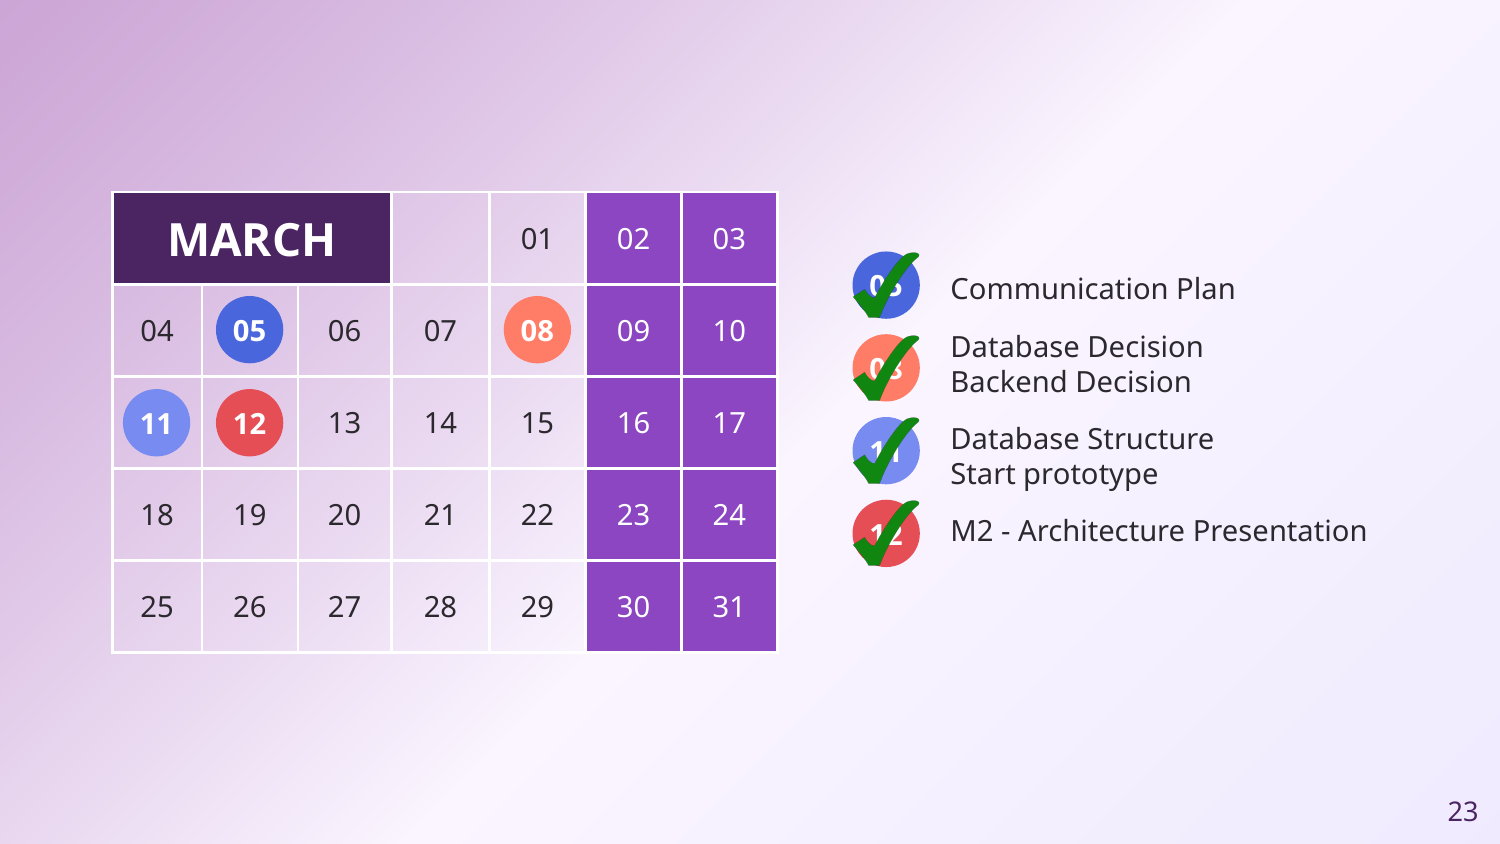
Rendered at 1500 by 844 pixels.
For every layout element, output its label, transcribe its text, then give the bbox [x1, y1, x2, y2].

table_cell 22 [491, 470, 584, 559]
table_cell 09 [587, 286, 680, 375]
table_cell 11 [114, 378, 201, 467]
table_cell 15 [491, 378, 584, 467]
table_cell 23 [587, 470, 680, 559]
text_box Database Decision Backend Decision [935, 327, 1336, 408]
text_box 11 [122, 389, 191, 457]
table_header 01 [491, 193, 584, 283]
table_cell 05 [203, 286, 297, 375]
table_cell 20 [299, 470, 390, 559]
table_cell 29 [491, 562, 584, 651]
table_cell 10 [683, 286, 776, 375]
table_cell 21 [393, 470, 488, 559]
table_cell 30 [587, 562, 680, 651]
table_cell 13 [299, 378, 390, 467]
table_cell 04 [114, 286, 201, 375]
table_cell 18 [114, 470, 201, 559]
table_cell 26 [203, 562, 297, 651]
table_header MARCH [114, 193, 390, 283]
table_cell 24 [683, 470, 776, 559]
table_cell 14 [393, 378, 488, 467]
table_header 02 [587, 193, 680, 283]
text_box 08 [503, 295, 572, 364]
table_cell 19 [203, 470, 297, 559]
table_cell 08 [491, 286, 584, 375]
table_cell 31 [683, 562, 776, 651]
table_cell 16 [587, 378, 680, 467]
table_header [393, 193, 488, 283]
table_cell 12 [203, 378, 297, 467]
text_box Communication Plan [935, 270, 1336, 327]
picture [0, 0, 1500, 844]
slide_number ‹#› [1403, 779, 1494, 844]
table_cell 25 [114, 562, 201, 651]
text_box 12 [215, 389, 284, 457]
text_box Database Structure Start prototype [935, 420, 1336, 501]
table_cell 17 [683, 378, 776, 467]
table_header 03 [683, 193, 776, 283]
table_cell 27 [299, 562, 390, 651]
table_cell 28 [393, 562, 488, 651]
text_box 05 [215, 295, 284, 364]
table_cell 06 [299, 286, 390, 375]
text_box M2 - Architecture Presentation [935, 512, 1410, 593]
table_cell 07 [393, 286, 488, 375]
